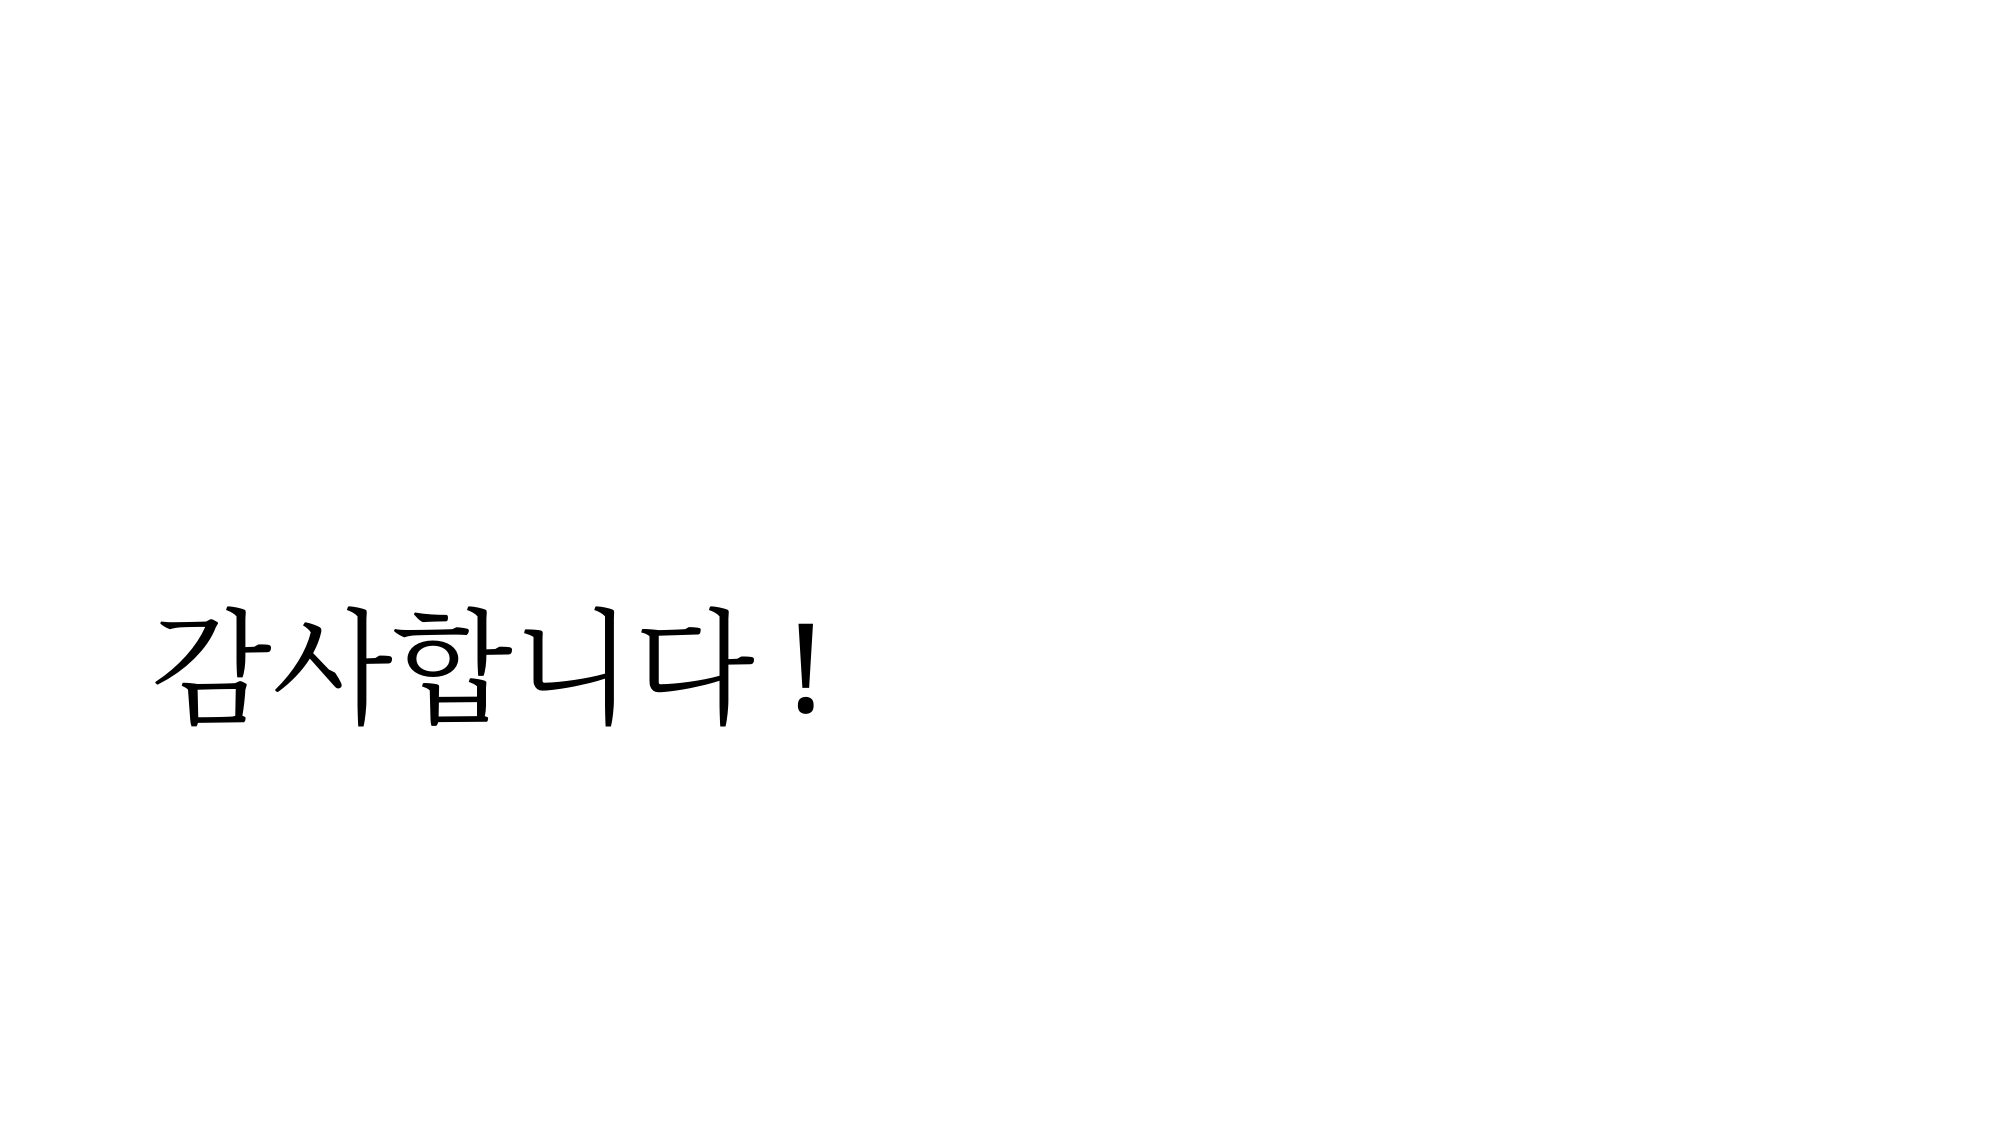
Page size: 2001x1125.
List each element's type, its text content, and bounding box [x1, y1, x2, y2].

title 감사합니다! [136, 280, 1862, 749]
